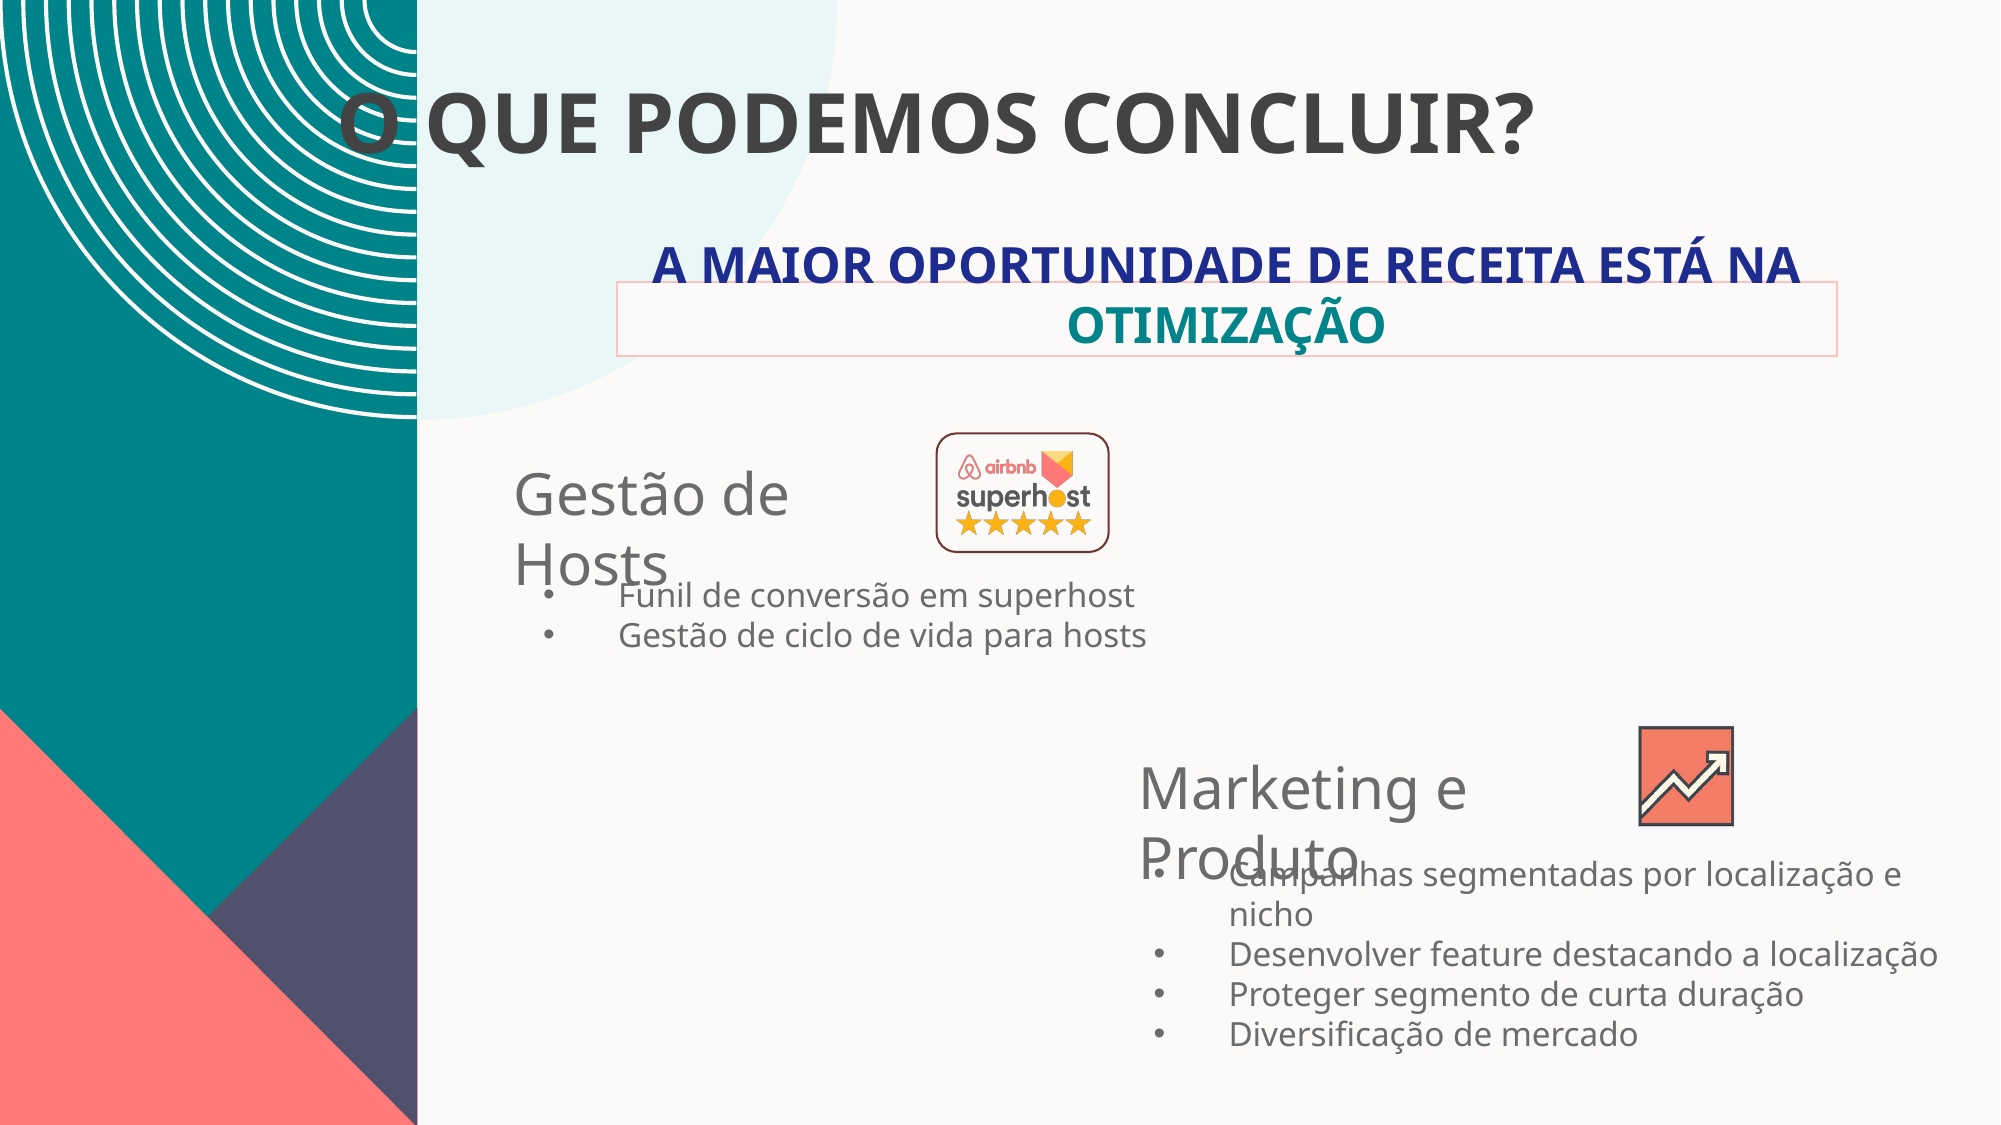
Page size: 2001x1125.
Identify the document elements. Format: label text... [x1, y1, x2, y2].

text_box ​ [1480, 192, 2000, 298]
text_box o QUE PODEMOS CONCLUIR? [271, 34, 1602, 170]
text_box Funil de conversão em superhost Gestão de ciclo de vida para hosts [528, 566, 1398, 662]
picture [1634, 721, 1739, 831]
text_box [936, 433, 1109, 552]
text_box Marketing e Produto [1123, 743, 1634, 899]
text_box Gestão de Hosts [498, 449, 906, 605]
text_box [617, 281, 1838, 356]
text_box Campanhas segmentadas por localização e nicho Desenvolver feature destacando a localização Proteger segmento de curta duração Diversificação de mercado [1138, 845, 2000, 1101]
